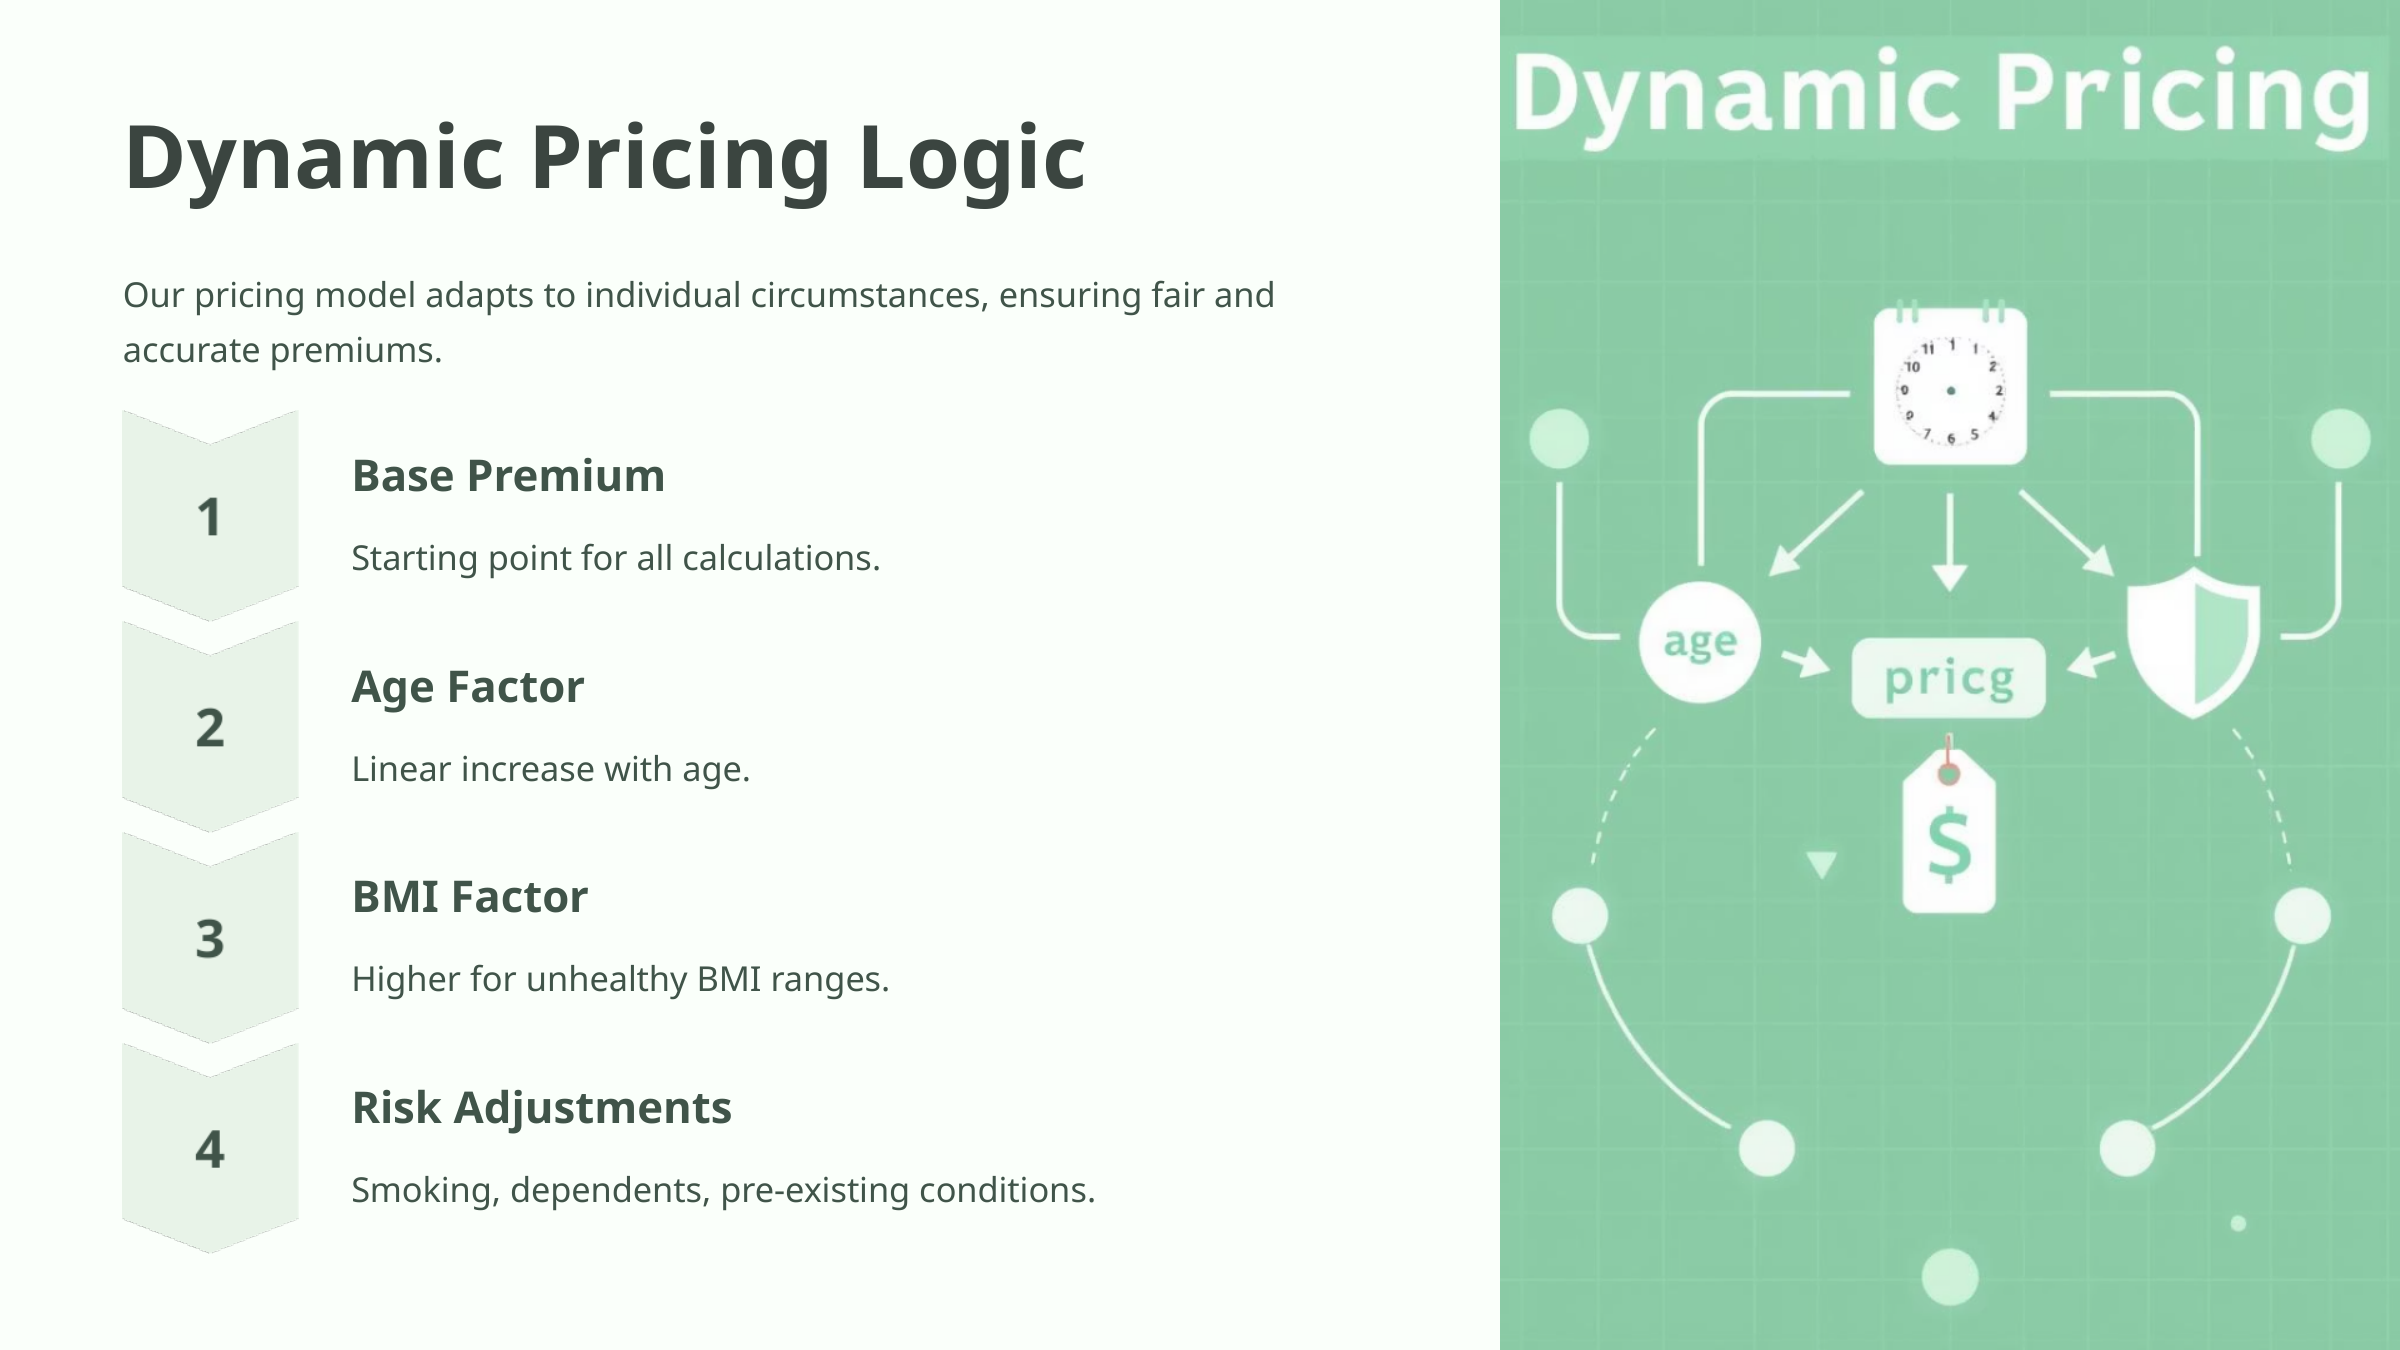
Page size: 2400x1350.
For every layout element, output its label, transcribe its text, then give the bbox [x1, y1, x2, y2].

text_box Risk Adjustments [351, 1078, 791, 1134]
text_box Age Factor [351, 656, 791, 712]
text_box Dynamic Pricing Logic [122, 96, 1135, 207]
text_box Higher for unhealthy BMI ranges. [351, 943, 1378, 1000]
text_box Starting point for all calculations. [351, 521, 1378, 579]
text_box BMI Factor [351, 867, 791, 923]
text_box Our pricing model adapts to individual circumstances, ensuring fair and accurate premiums. [122, 258, 1378, 372]
text_box Base Premium [351, 446, 791, 501]
text_box Linear increase with age. [351, 732, 1378, 789]
picture [122, 410, 299, 1255]
picture [1499, 0, 2400, 1350]
text_box Smoking, dependents, pre-existing conditions. [351, 1154, 1378, 1211]
